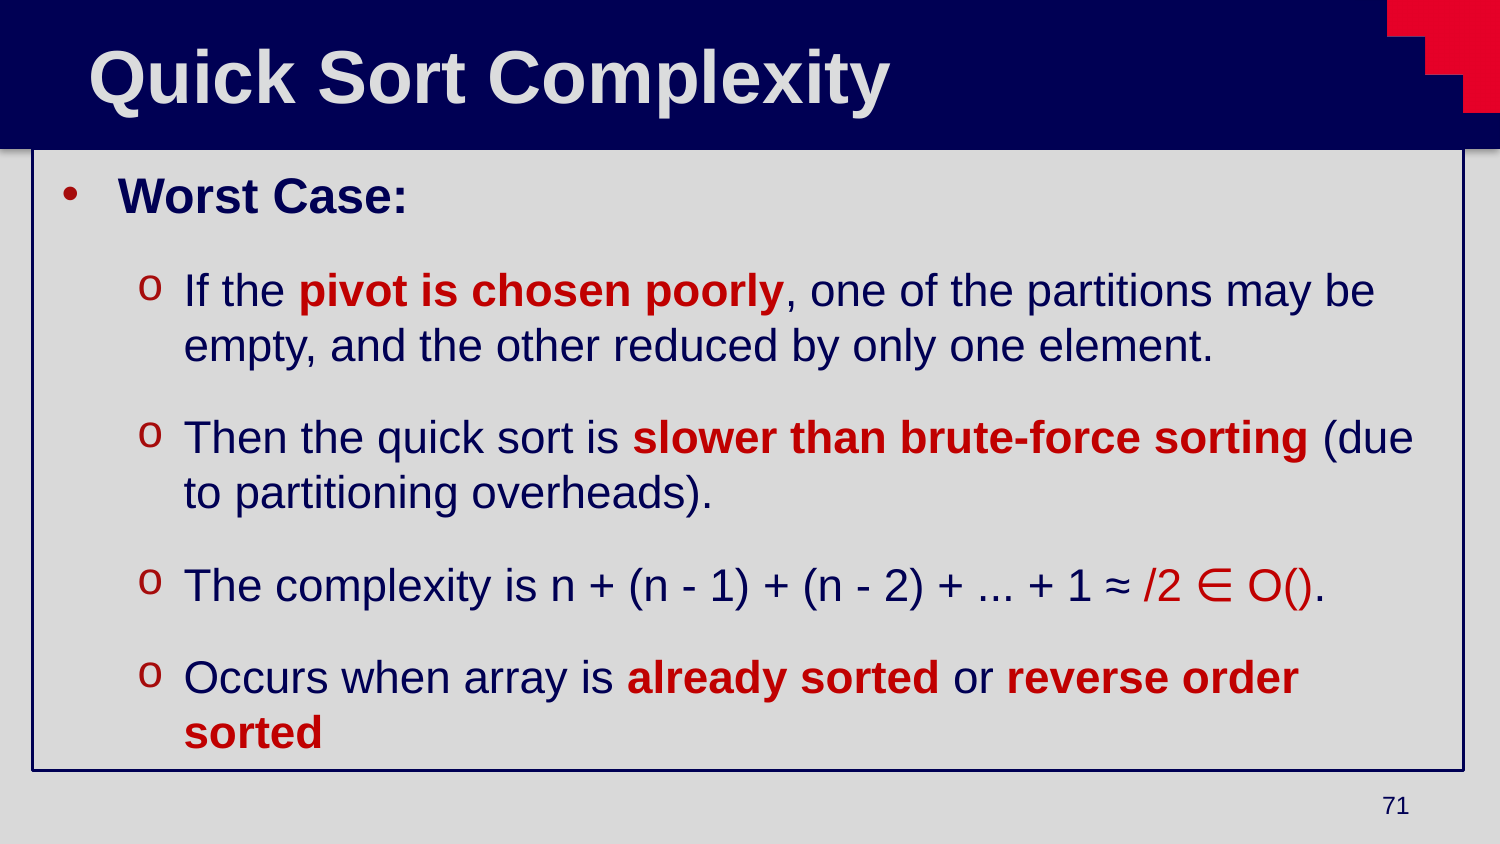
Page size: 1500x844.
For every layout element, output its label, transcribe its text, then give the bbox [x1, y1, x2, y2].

slide_number 71 [1074, 782, 1425, 827]
title Quick Sort Complexity [0, 0, 1356, 150]
picture [1387, 0, 1500, 113]
